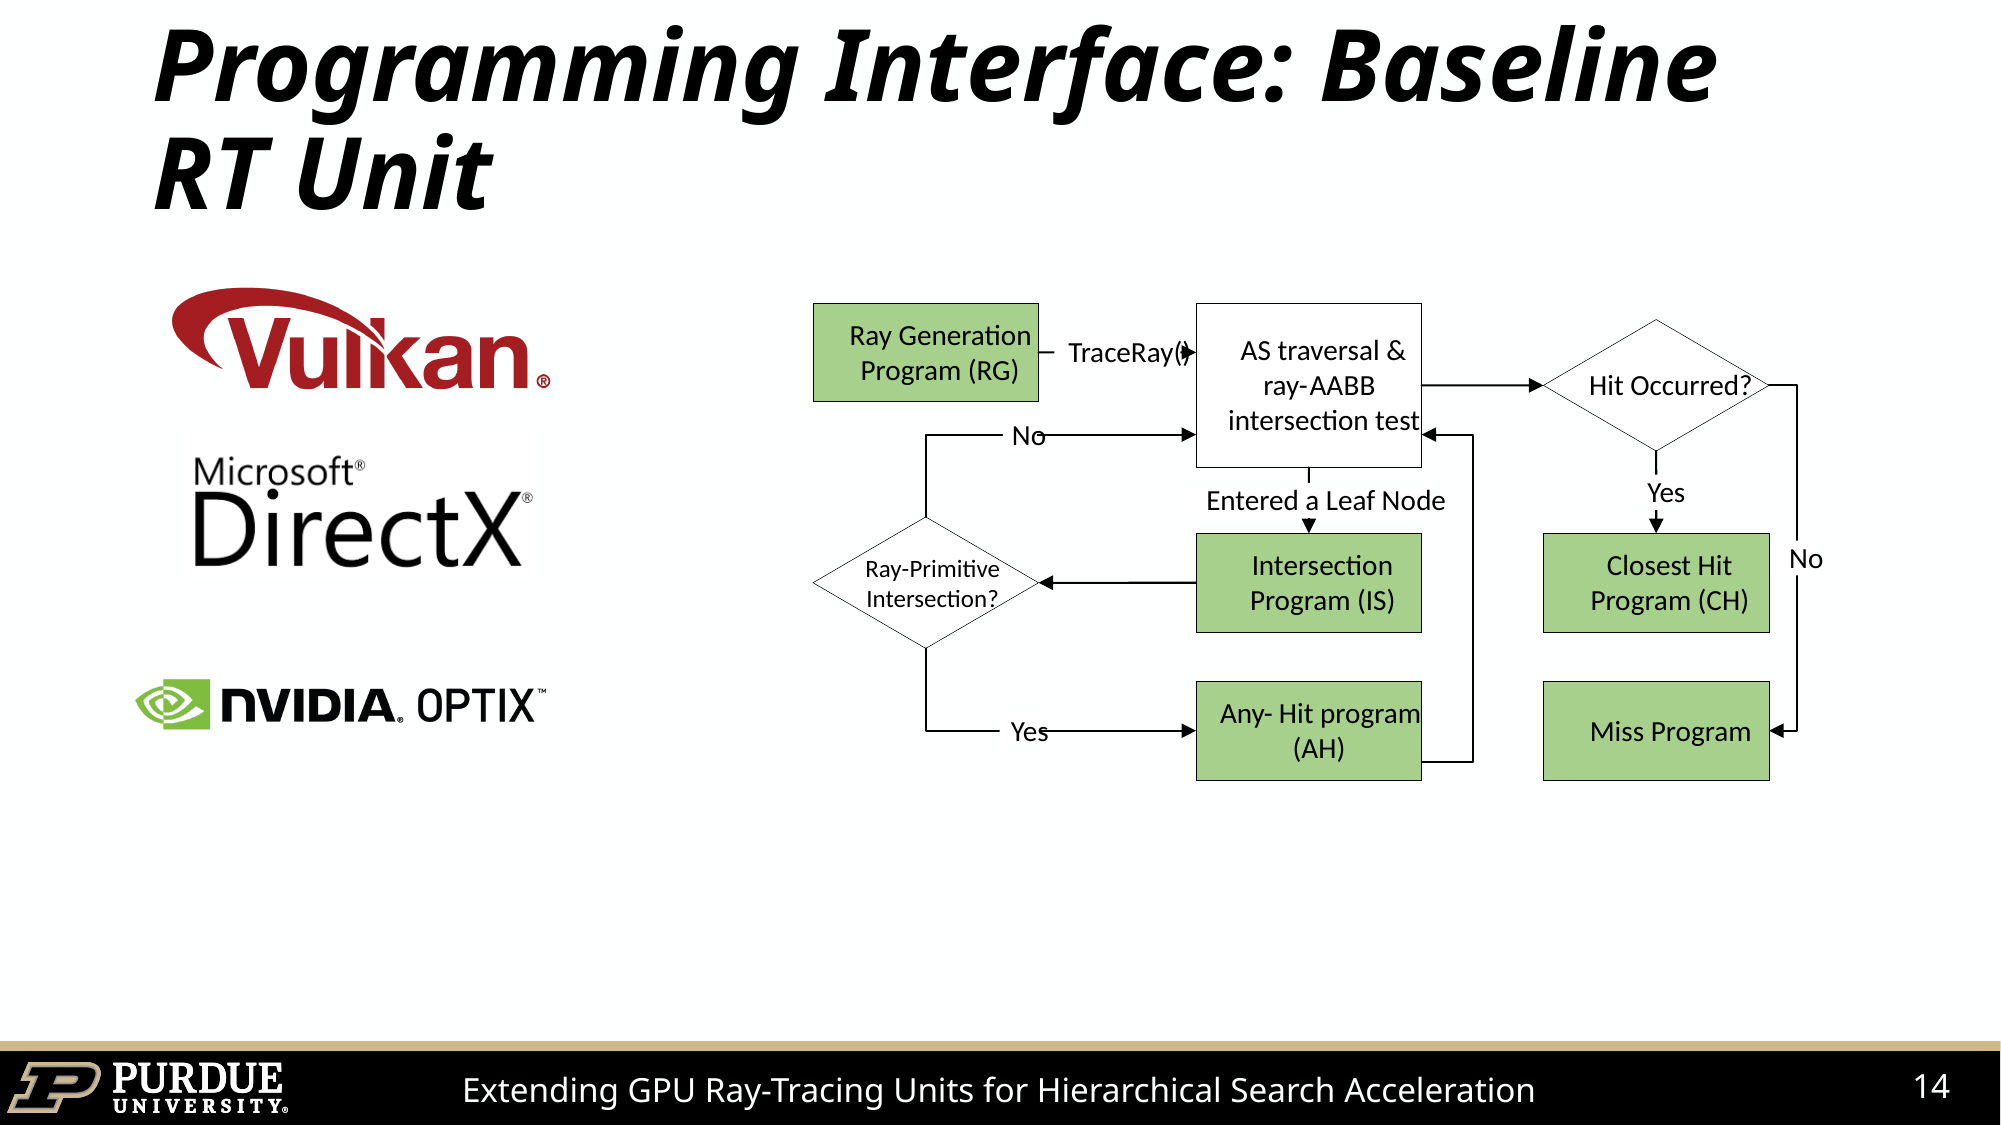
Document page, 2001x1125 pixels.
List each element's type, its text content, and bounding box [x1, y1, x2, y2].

picture [7, 1062, 288, 1113]
title Programming Interface: Baseline RT Unit [137, 37, 1863, 209]
slide_number 14 [1862, 1051, 2000, 1125]
picture [137, 256, 581, 427]
picture [102, 640, 581, 768]
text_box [810, 233, 1833, 782]
picture [182, 434, 536, 580]
